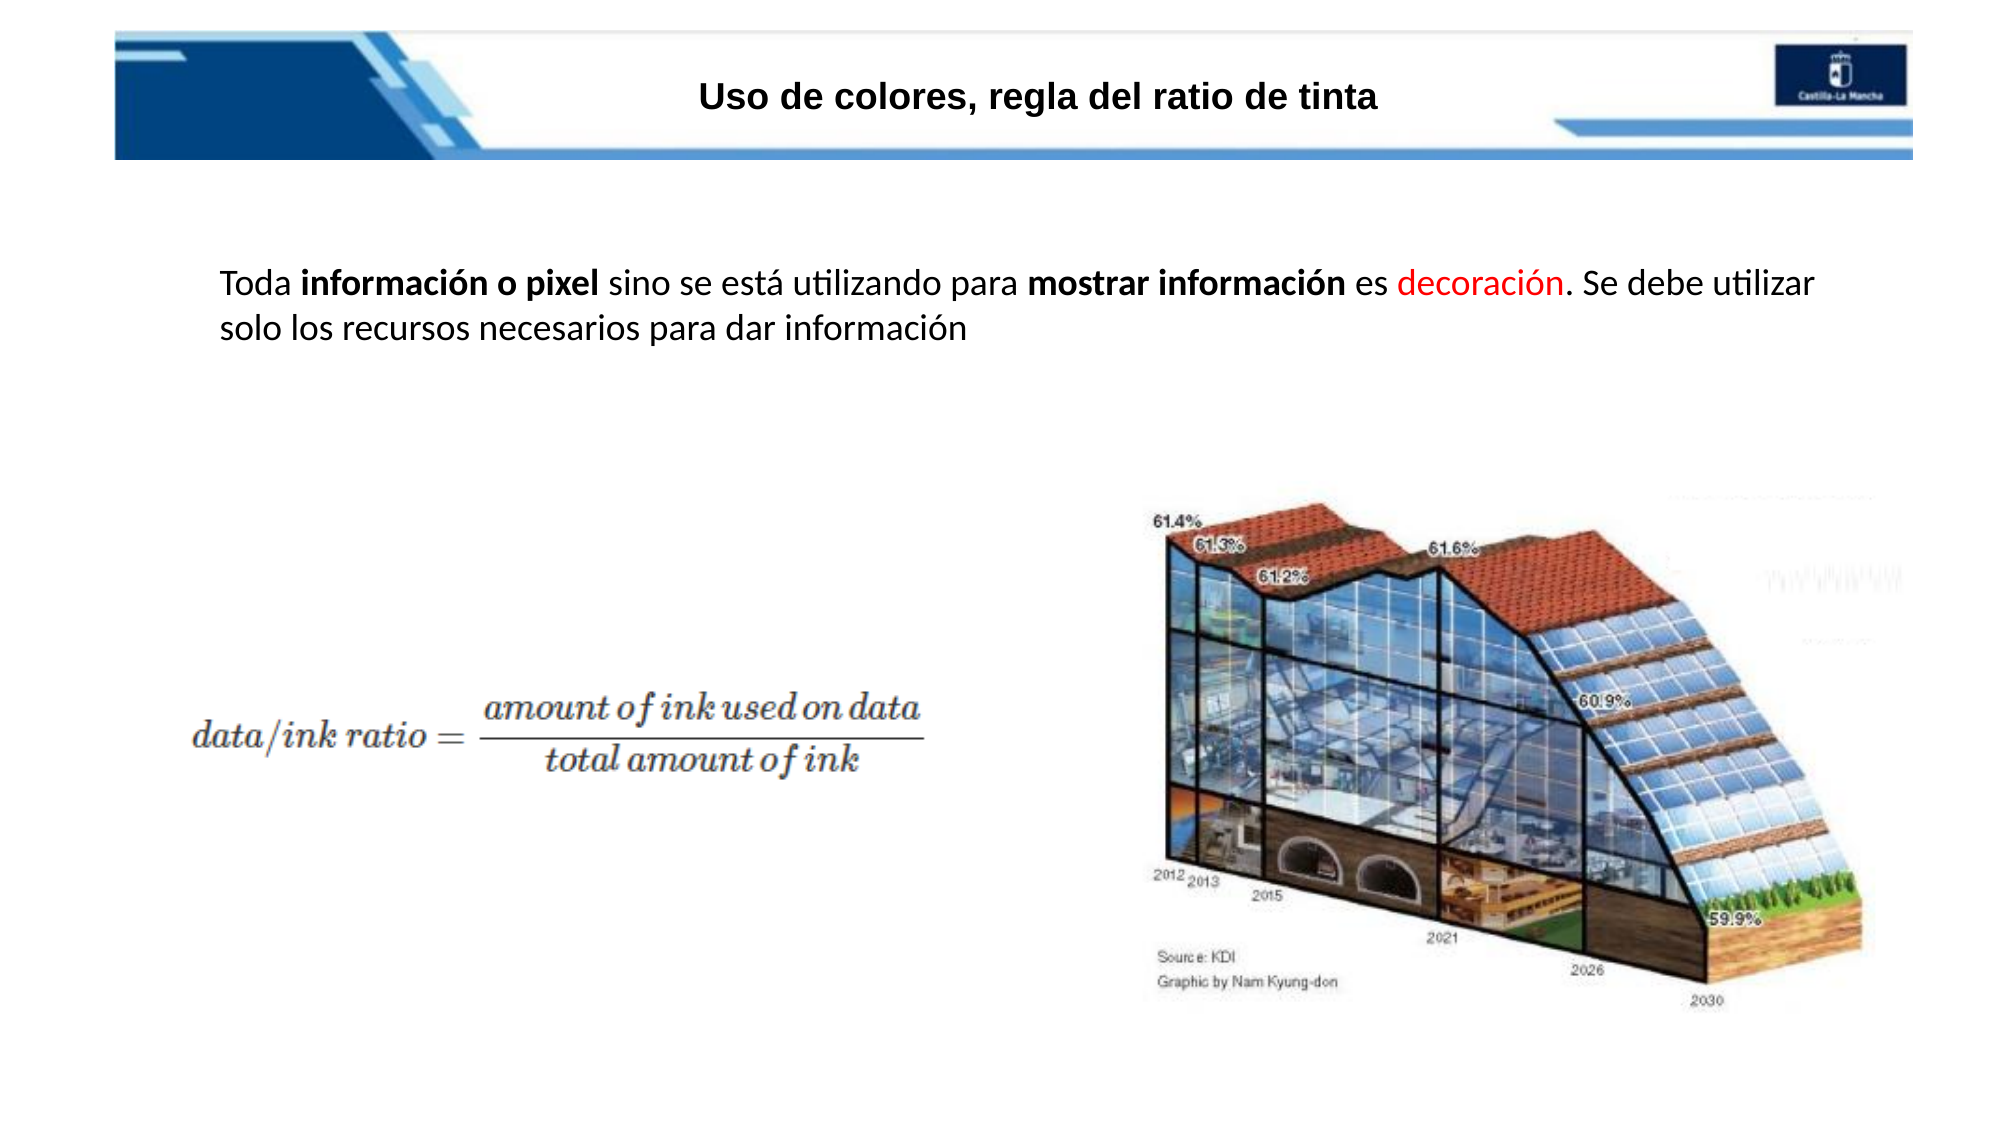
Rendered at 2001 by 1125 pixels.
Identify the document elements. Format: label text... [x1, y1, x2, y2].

picture [1136, 461, 1982, 1028]
picture [114, 30, 1913, 161]
picture [181, 664, 966, 798]
text_box Toda información o pixel sino se está utilizando para mostrar información es decoración. Se debe utilizar solo los recursos necesarios para dar información [204, 250, 1871, 356]
